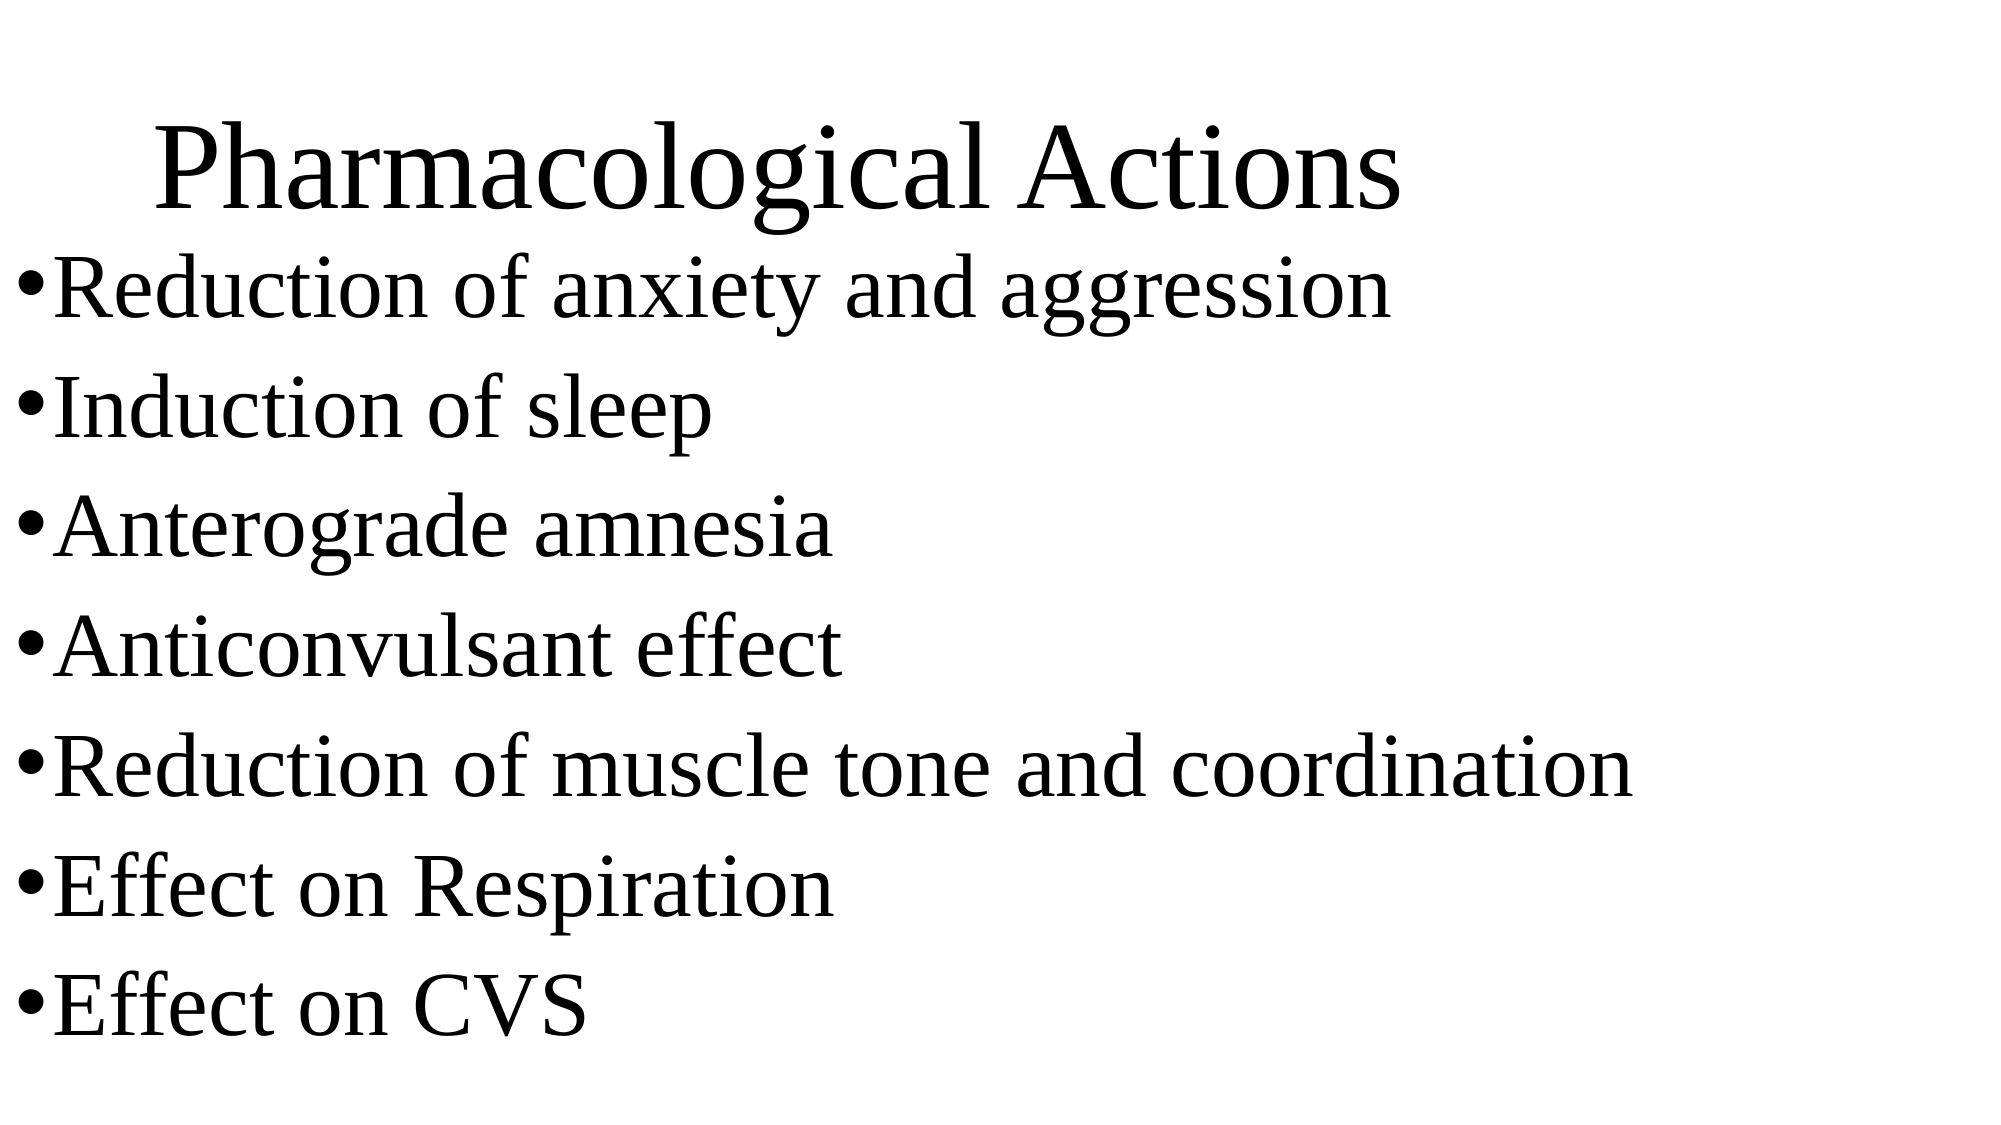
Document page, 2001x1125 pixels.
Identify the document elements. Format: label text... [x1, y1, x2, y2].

title Pharmacological Actions [137, 59, 1863, 230]
list Reduction of anxiety and aggression Induction of sleep Anterograde amnesia Anticonvulsant effect Reduction of muscle tone and coordination Effect on Respiration Effect on CVS [0, 230, 2000, 1097]
